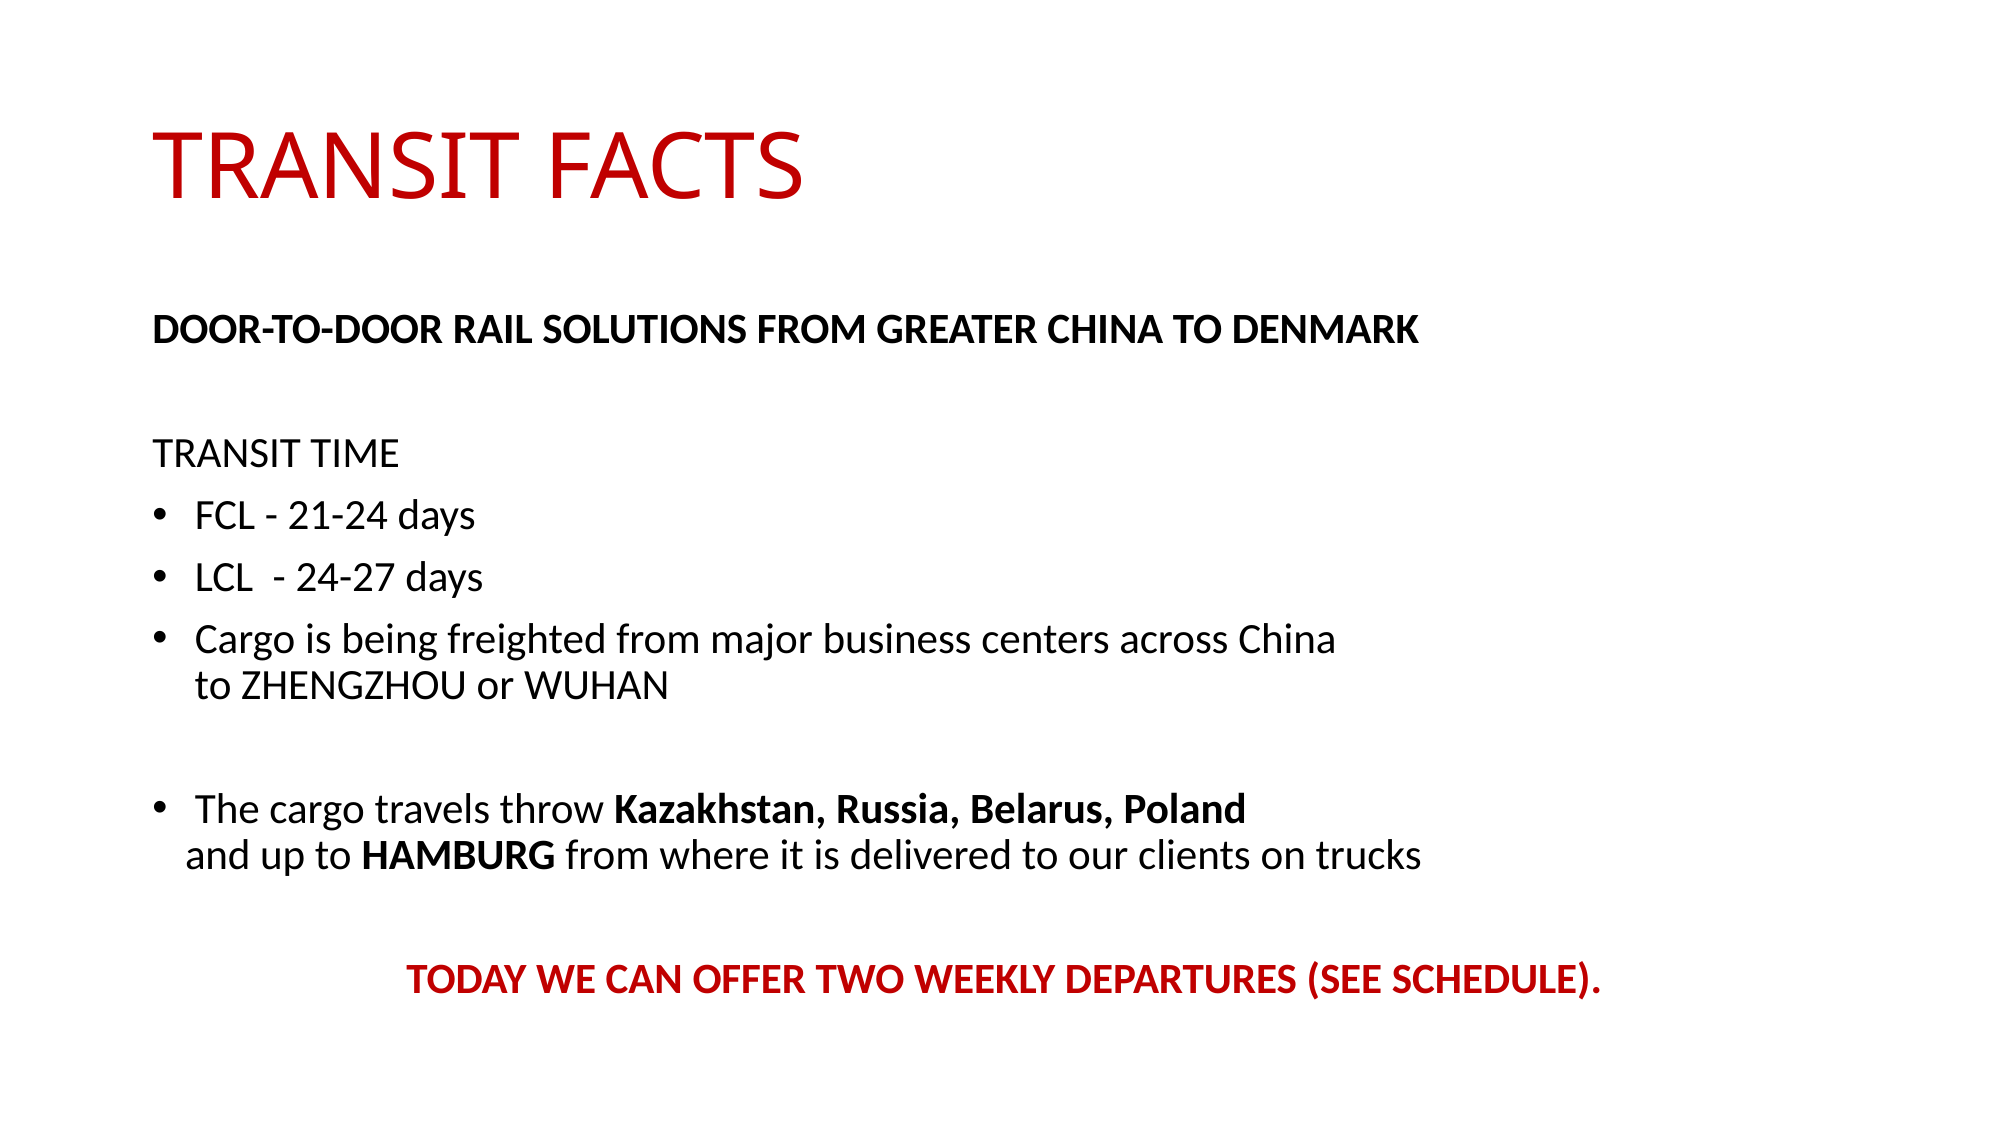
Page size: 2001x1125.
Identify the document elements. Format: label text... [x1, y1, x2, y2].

list DOOR-TO-DOOR RAIL SOLUTIONS FROM GREATER CHINA TO DENMARK TRANSIT TIME FCL - 21-24 days LCL - 24-27 days Cargo is being freighted from major business centers across China to ZHENGZHOU or WUHAN The cargo travels throw Kazakhstan, Russia, Belarus, Poland and up to HAMBURG from where it is delivered to our clients on trucks TODAY WE CAN OFFER TWO WEEKLY DEPARTURES (SEE SCHEDULE). [137, 299, 1863, 1014]
title TRANSIT FACTS [137, 59, 1863, 278]
